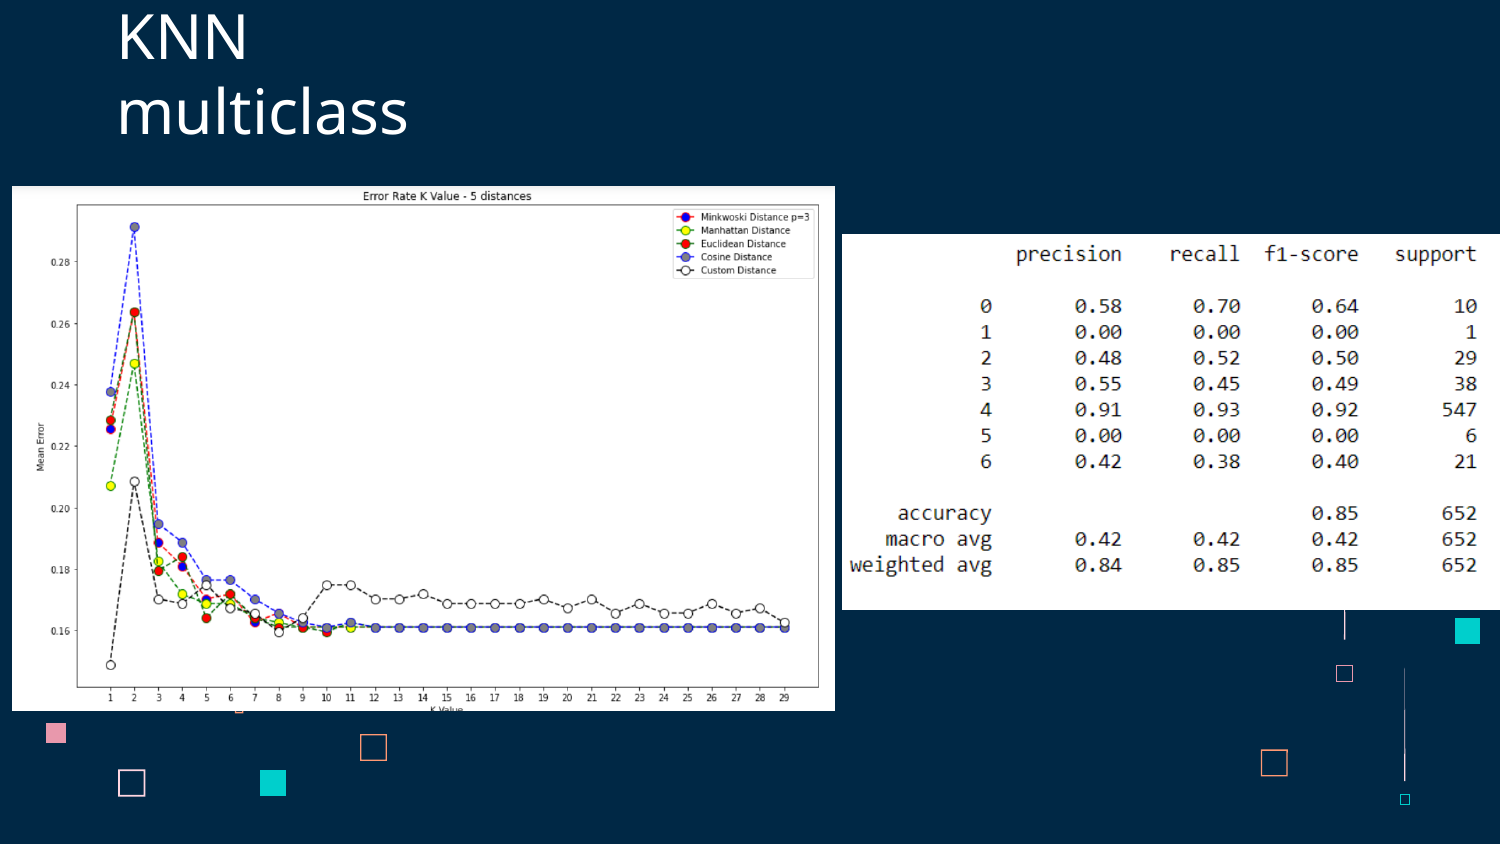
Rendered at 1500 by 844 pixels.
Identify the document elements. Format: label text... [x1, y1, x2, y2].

title KNN multiclass [101, 67, 543, 163]
picture [842, 234, 1500, 610]
picture [12, 186, 835, 711]
